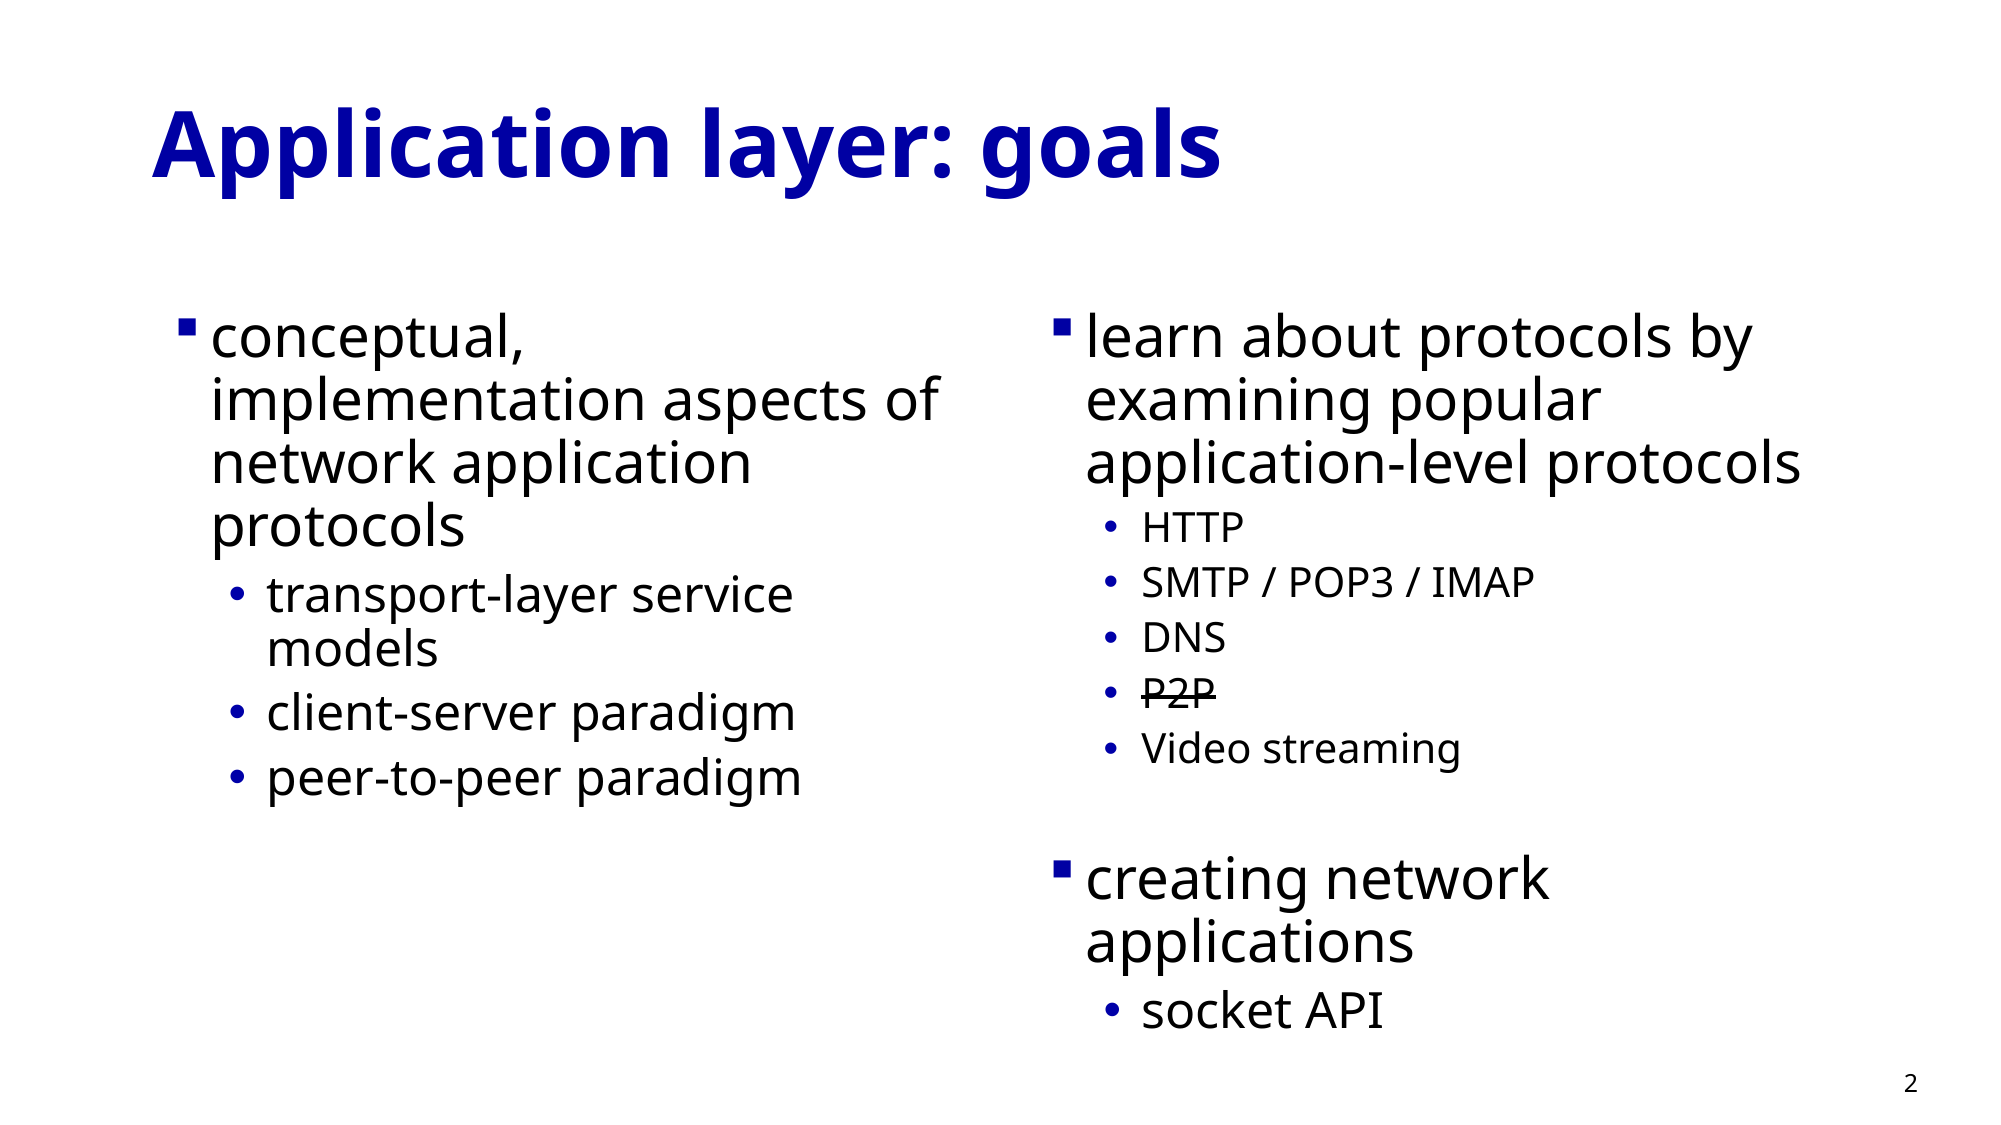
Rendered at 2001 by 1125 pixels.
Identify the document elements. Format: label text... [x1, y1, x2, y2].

title Application layer: goals [137, 74, 1863, 221]
list conceptual, implementation aspects of network application protocols transport-layer service models client-server paradigm peer-to-peer paradigm [137, 299, 988, 1014]
slide_number 2 [1889, 1060, 2000, 1106]
list learn about protocols by examining popular application-level protocols HTTP SMTP / POP3 / IMAP DNS P2P Video streaming creating network applications socket API [1012, 299, 1863, 1014]
